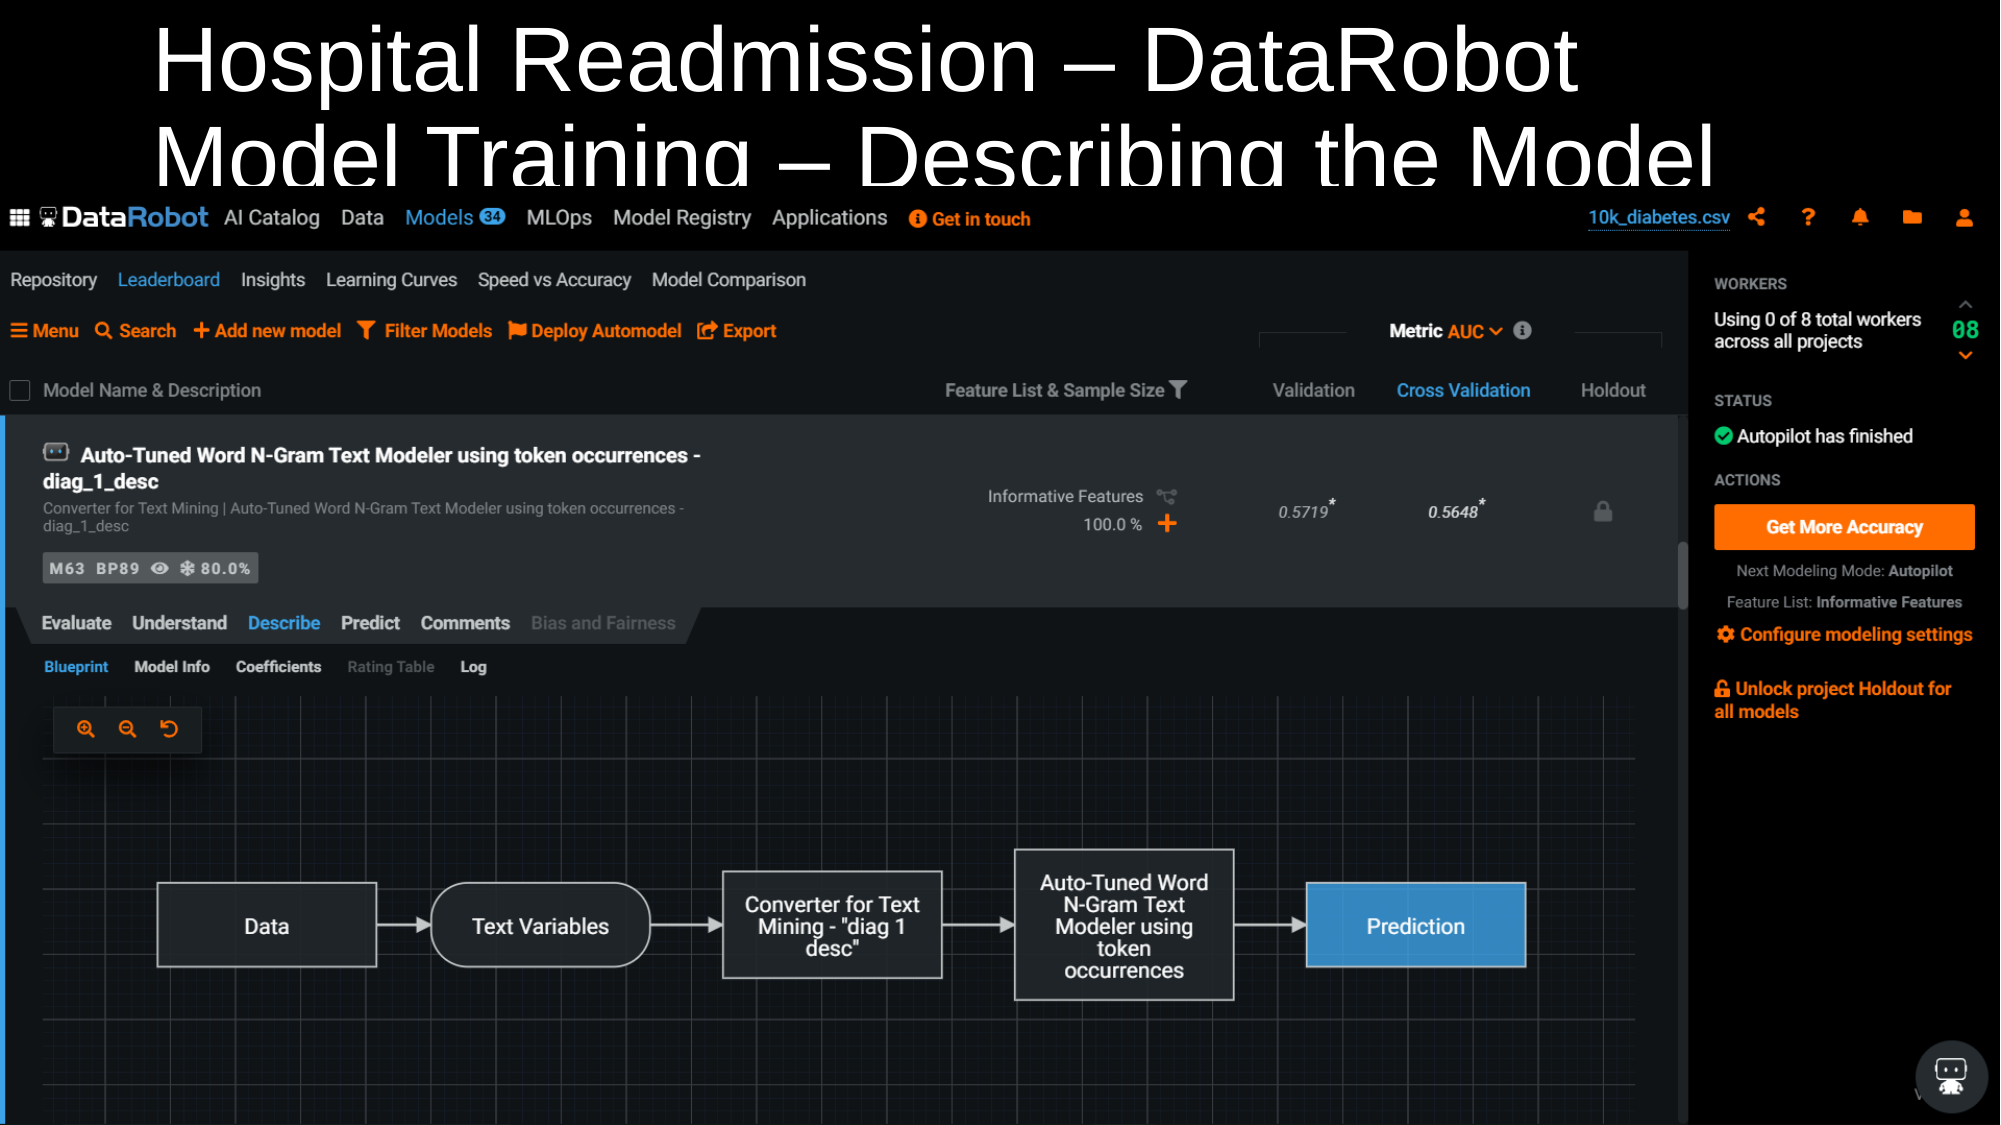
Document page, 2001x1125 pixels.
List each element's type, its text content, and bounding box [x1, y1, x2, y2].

title Hospital Readmission – DataRobot Model Training – Describing the Model [137, 3, 1863, 186]
picture [0, 186, 2000, 1125]
